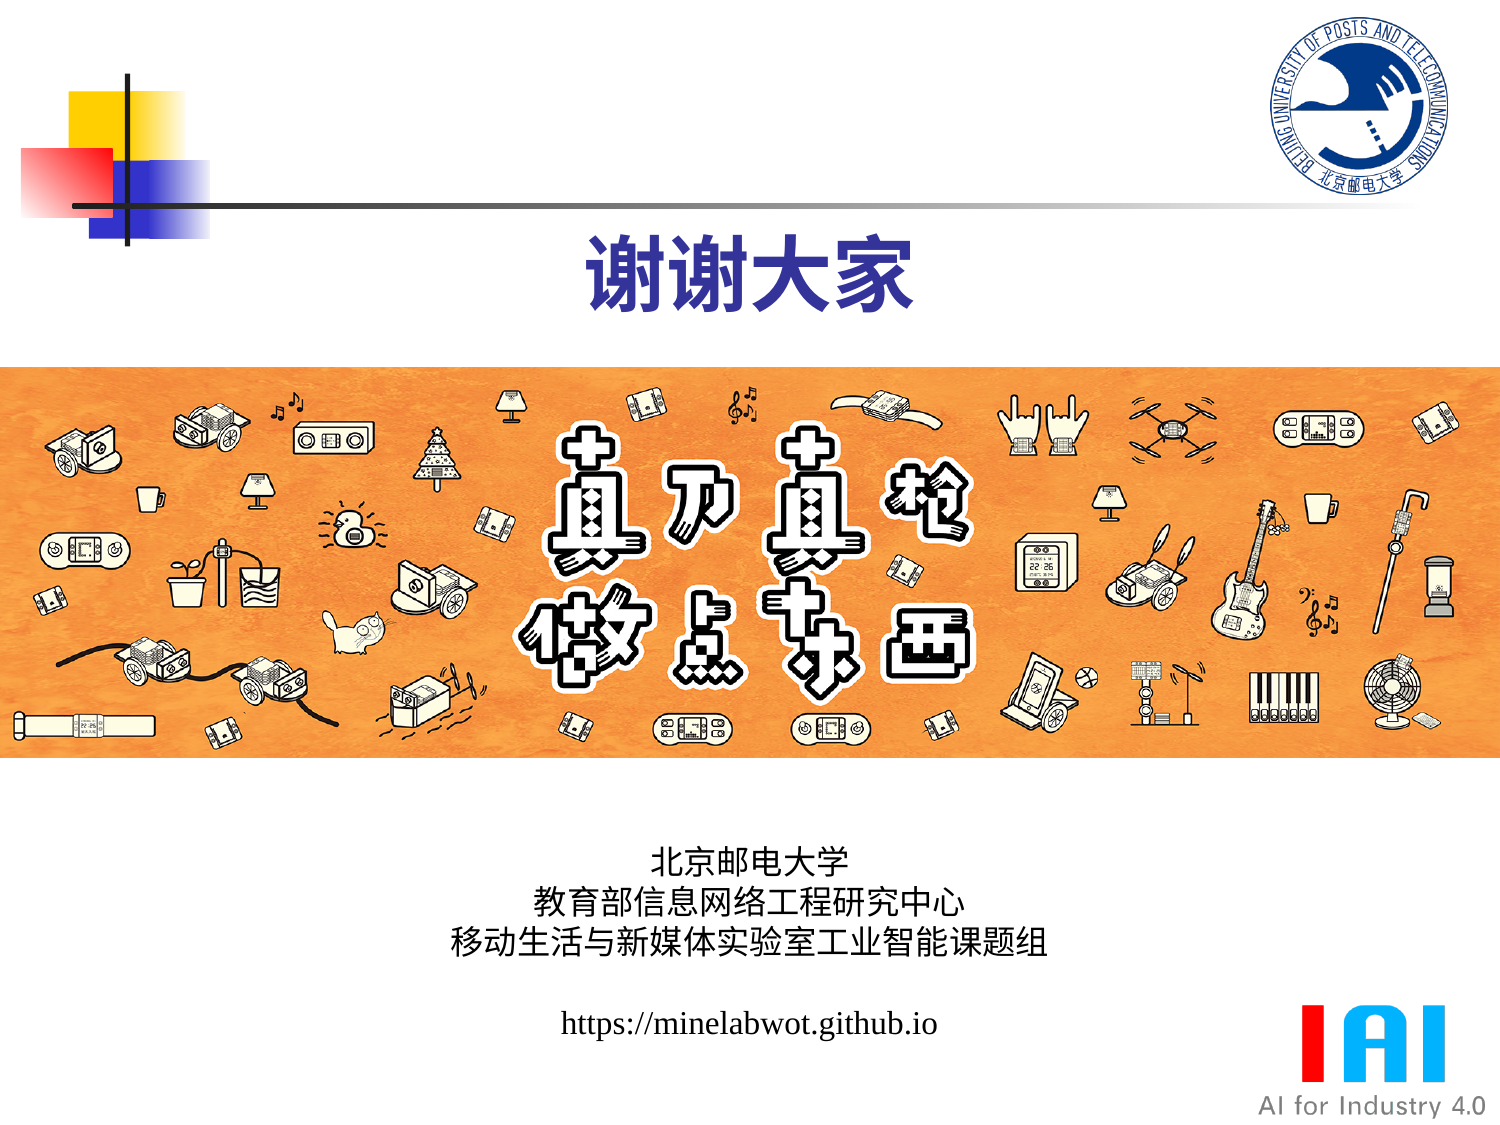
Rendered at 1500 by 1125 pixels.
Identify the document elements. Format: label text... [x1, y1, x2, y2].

picture [1256, 992, 1488, 1120]
title 谢谢大家 [110, 141, 1390, 330]
picture [0, 367, 1500, 758]
picture [1270, 17, 1448, 195]
text_box 北京邮电大学 教育部信息网络工程研究中心 移动生活与新媒体实验室工业智能课题组 https://minelabwot.github.io [435, 834, 1064, 1049]
